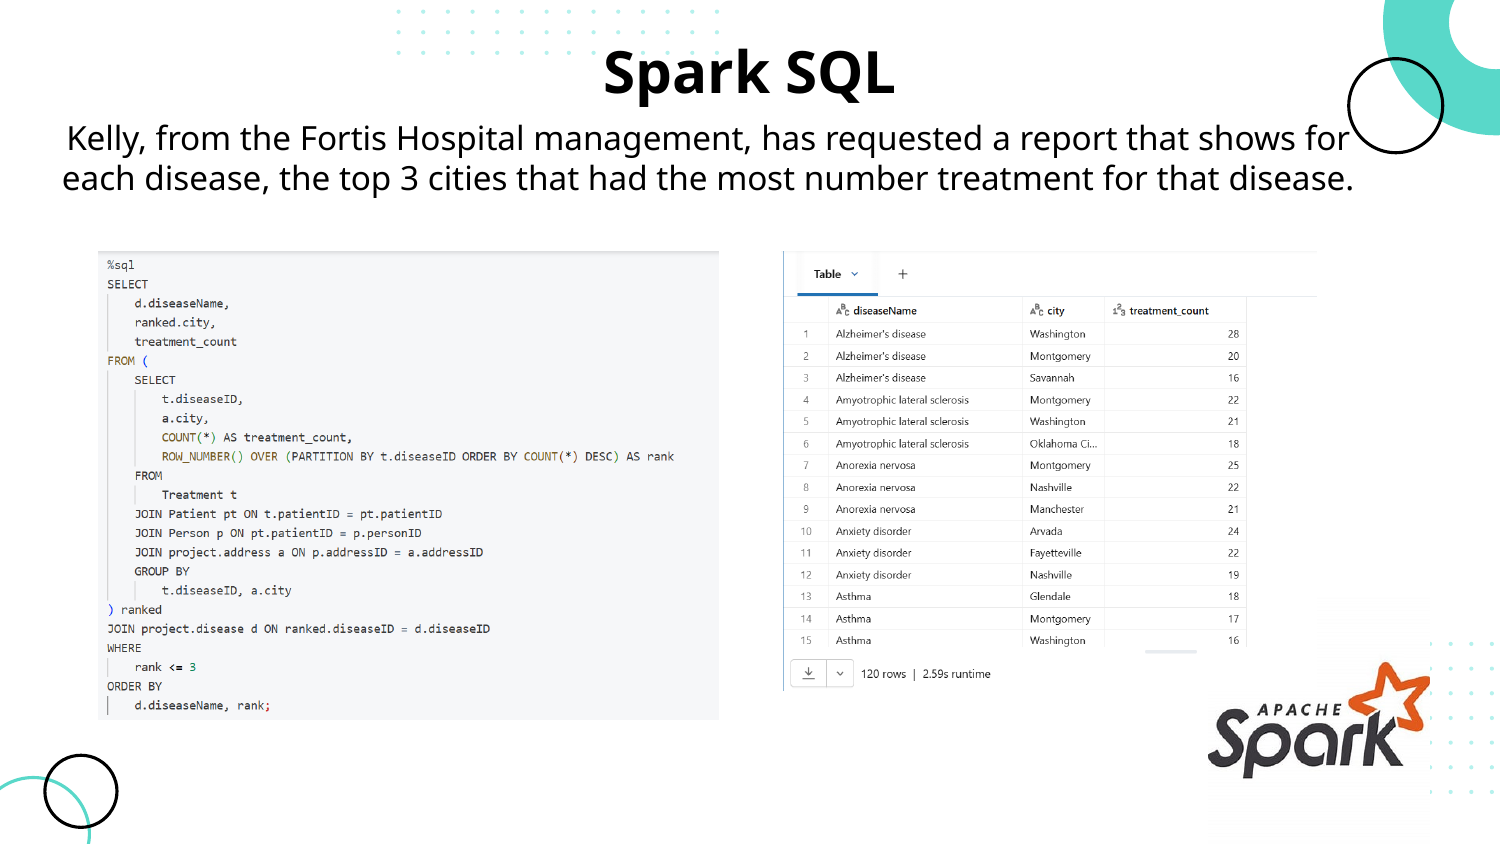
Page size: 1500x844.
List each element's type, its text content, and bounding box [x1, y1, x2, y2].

picture [97, 251, 719, 720]
picture [780, 251, 1430, 844]
text_box Kelly, from the Fortis Hospital management, has requested a report that shows for each disease, the top 3 cities that had the most number treatment for that disease. [36, 109, 1383, 250]
title Spark SQL [116, 28, 1383, 109]
